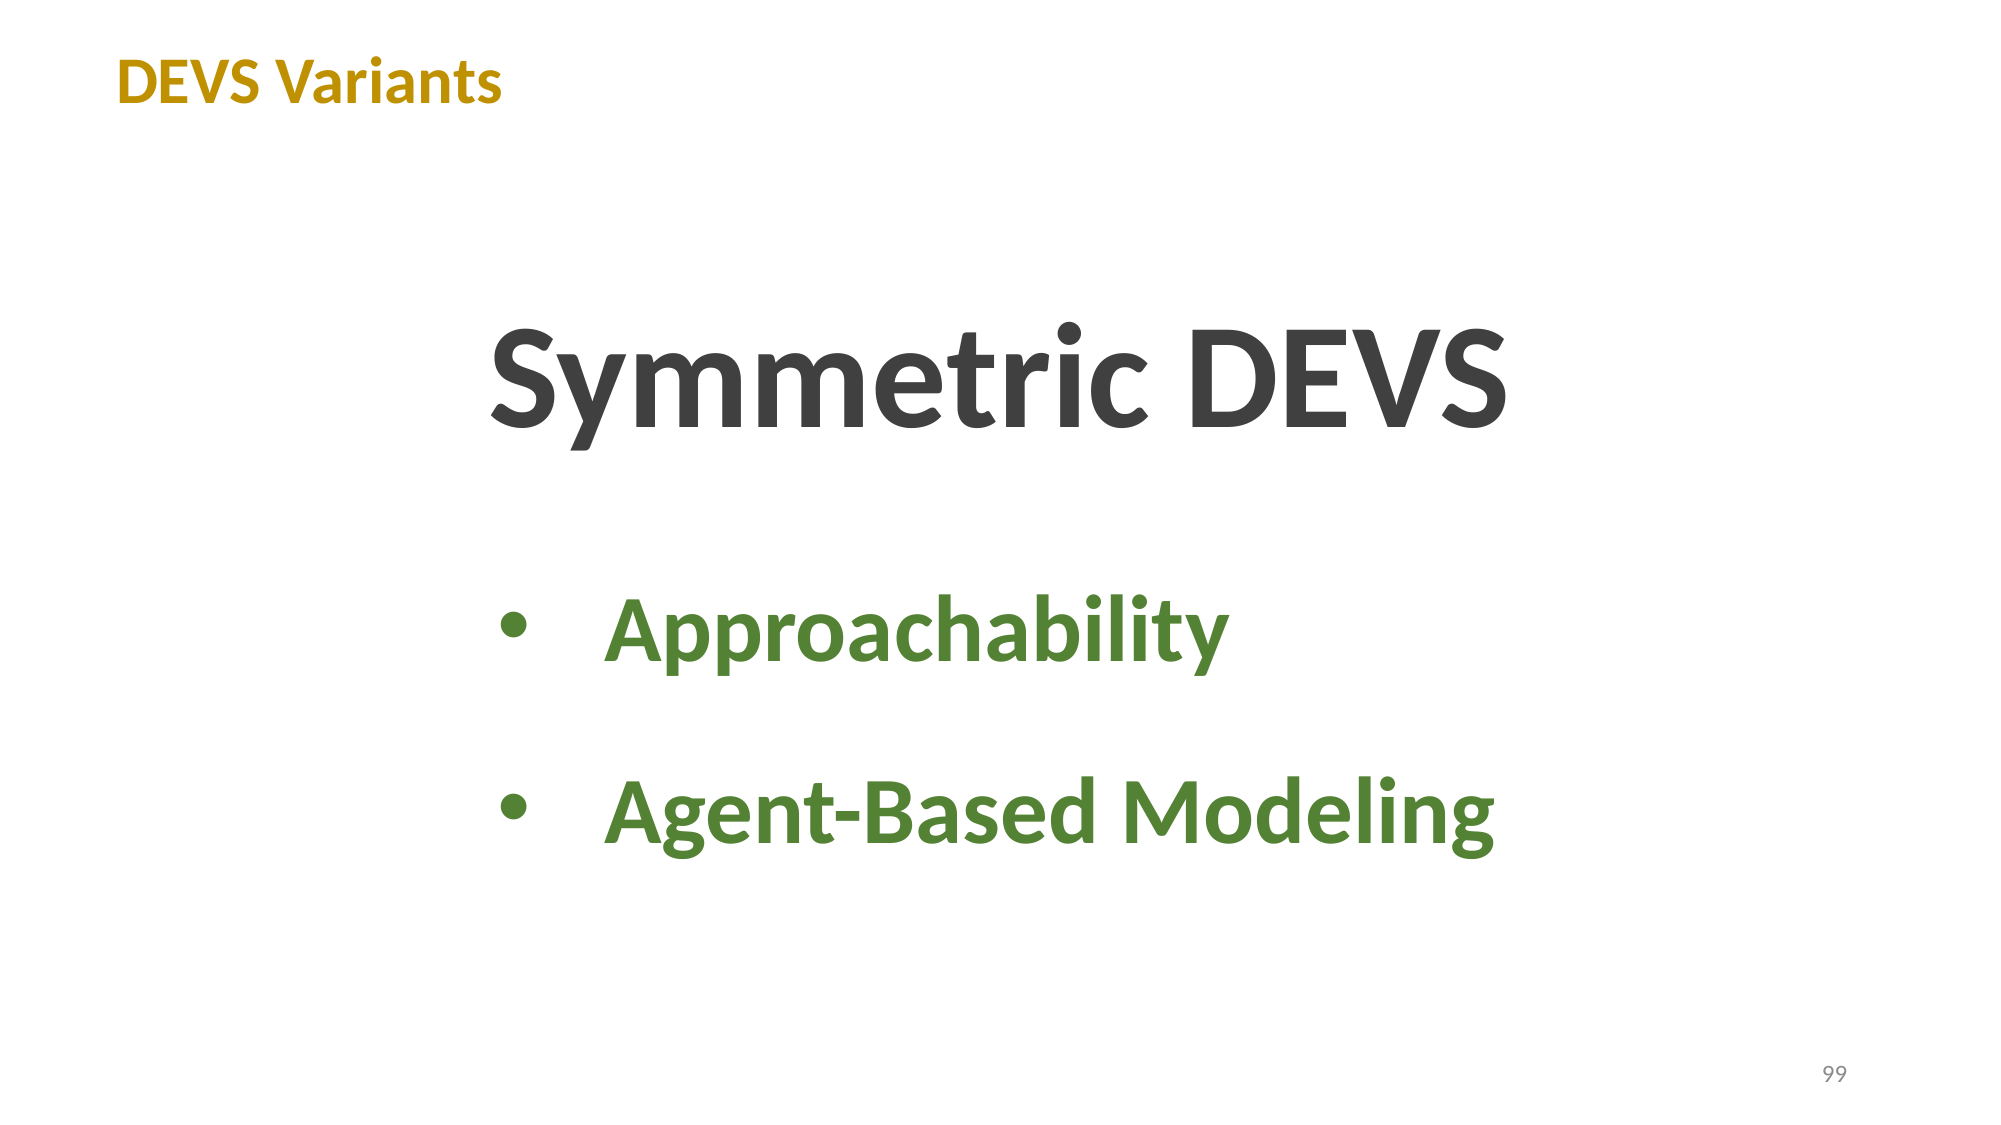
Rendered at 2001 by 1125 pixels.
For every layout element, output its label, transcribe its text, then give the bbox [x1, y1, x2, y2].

slide_number 99 [1412, 1042, 1863, 1103]
text_box Symmetric DEVS [281, 153, 1719, 557]
text_box DEVS Variants [101, 26, 583, 138]
text_box Approachability Agent-Based Modeling [482, 488, 1627, 872]
